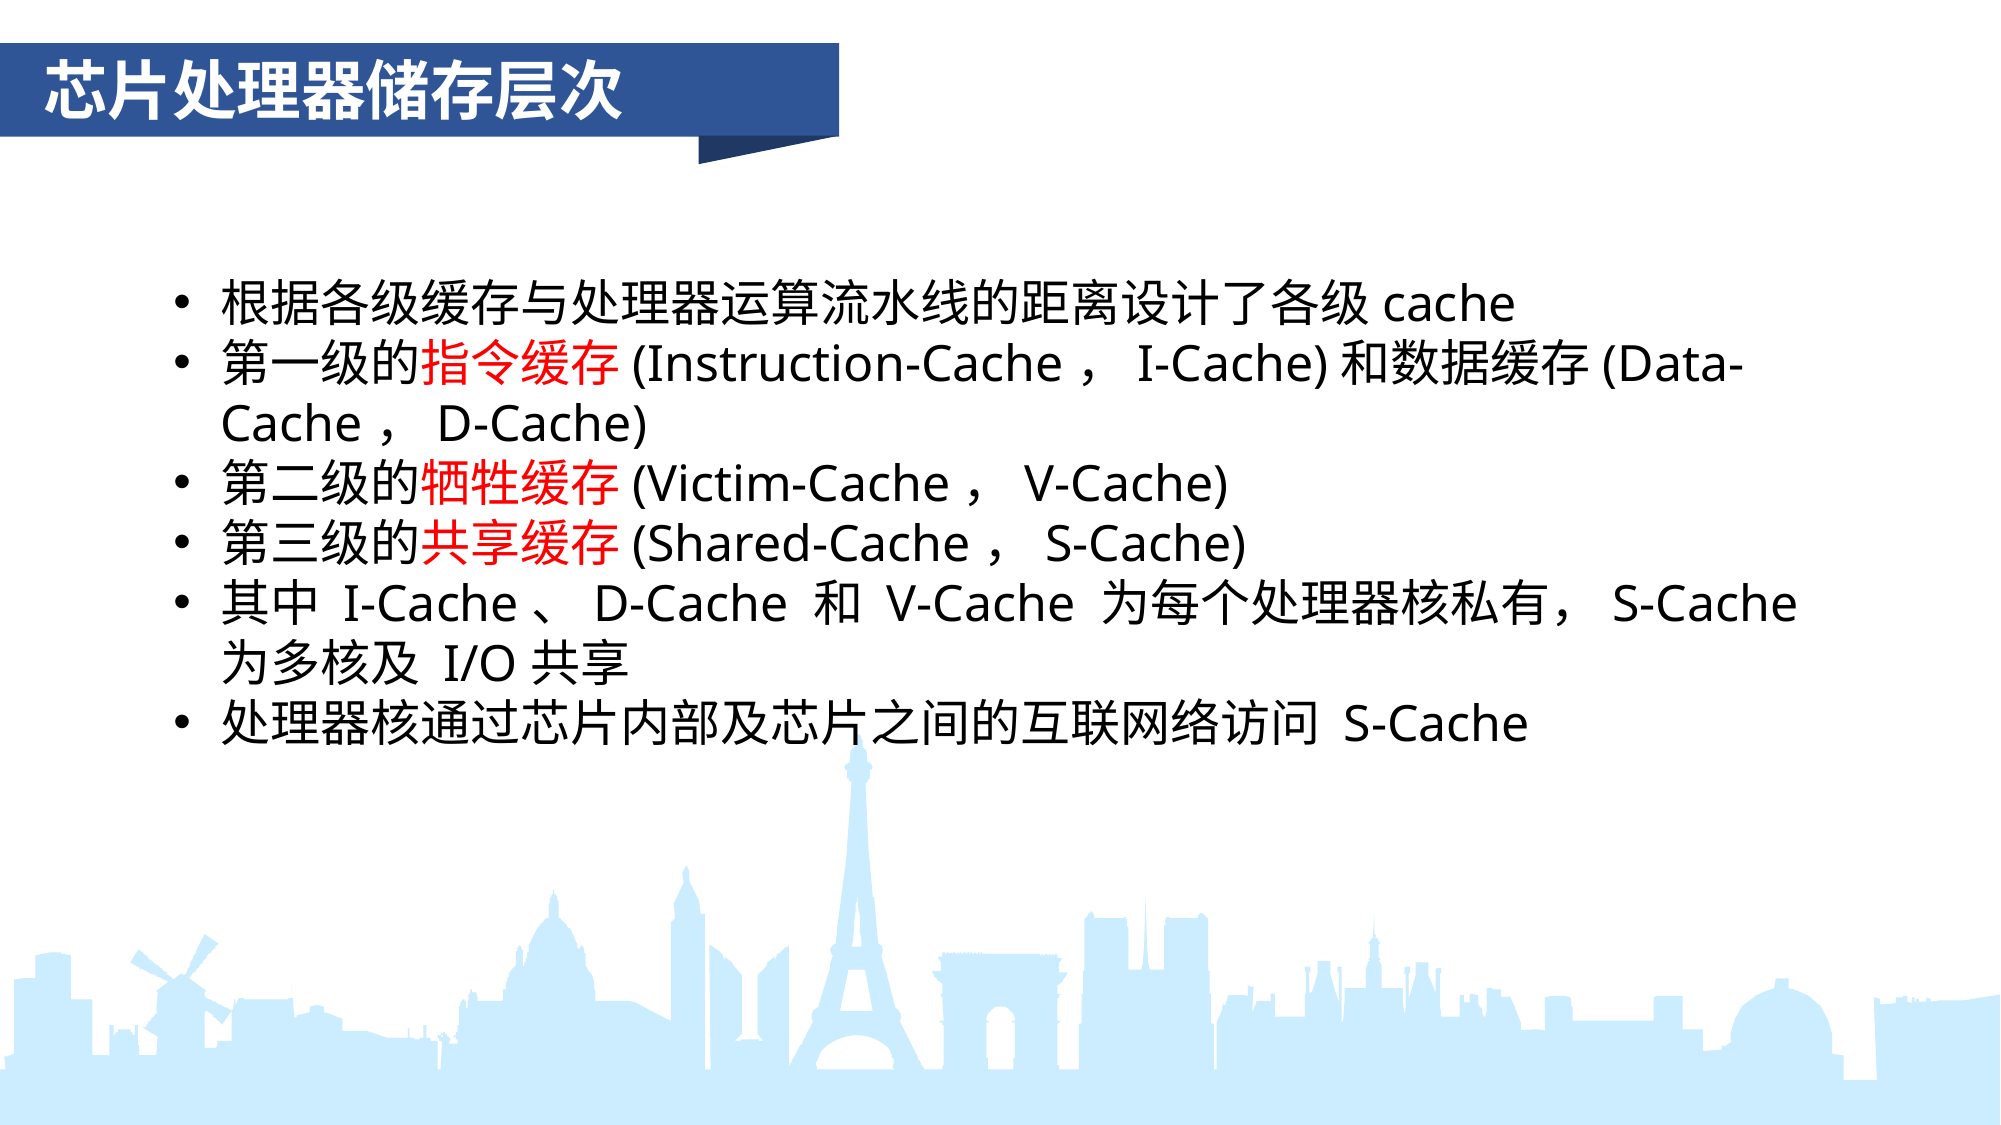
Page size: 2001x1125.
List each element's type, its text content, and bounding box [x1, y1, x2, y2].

text_box [805, 42, 840, 134]
text_box [0, 42, 697, 138]
text_box 芯片处理器储存层次 [28, 42, 805, 135]
text_box [697, 134, 840, 166]
text_box 根据各级缓存与处理器运算流水线的距离设计了各级cache 第一级的指令缓存(Instruction-Cache，I-Cache)和数据缓存(Data-Cache，D-Cache) 第二级的牺牲缓存(Victim-Cache，V-Cache) 第三级的共享缓存(Shared-Cache，S-Cache) 其中 I-Cache、D-Cache 和 V-Cache 为每个处理器核私有，S-Cache 为多核及 I/O共享 处理器核通过芯片内部及芯片之间的互联网络访问 S-Cache [158, 263, 1842, 734]
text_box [0, 734, 2000, 1125]
